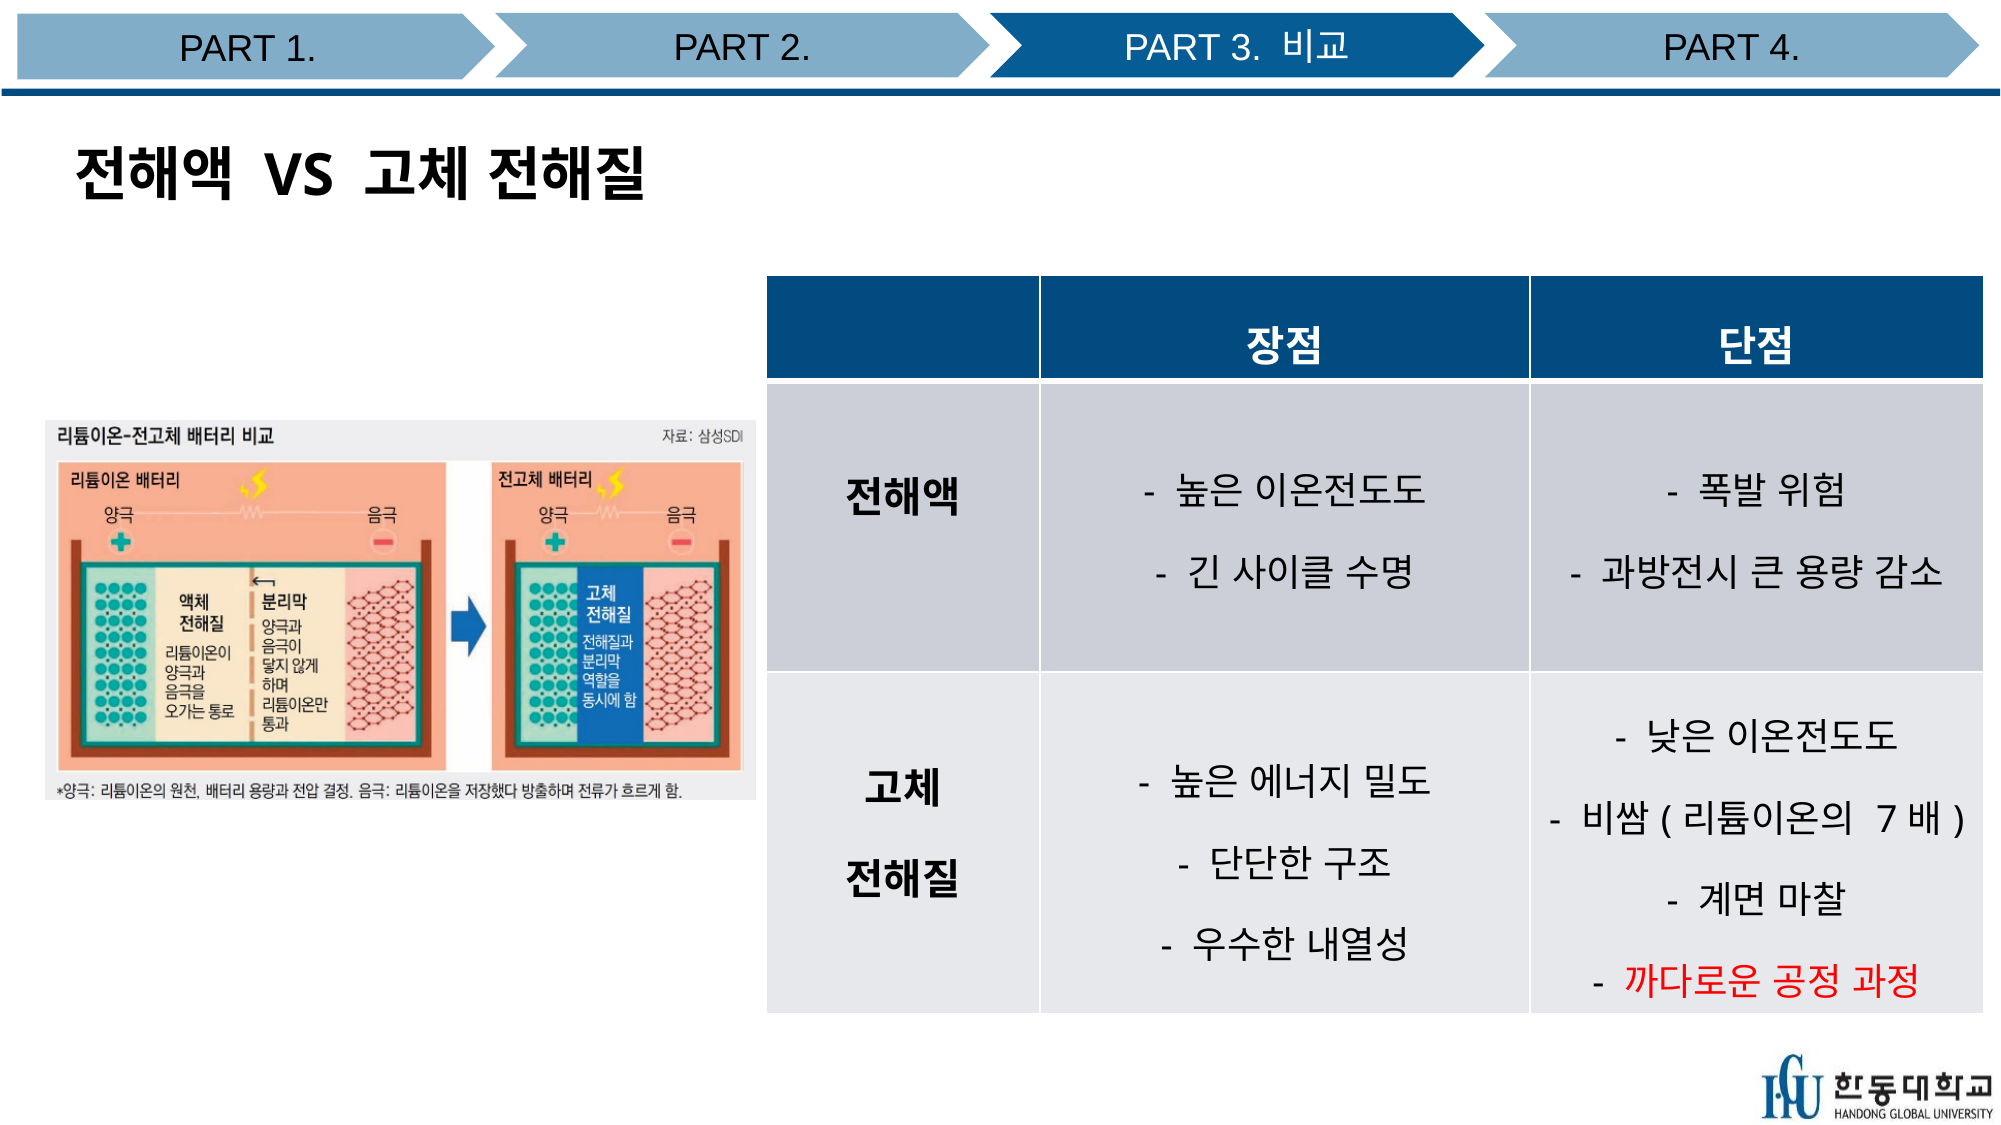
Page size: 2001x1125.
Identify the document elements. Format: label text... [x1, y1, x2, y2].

table_cell - 높은 이온전도도 - 긴 사이클 수명 [1041, 384, 1529, 671]
text_box PART 3. 비교 [987, 11, 1487, 79]
picture [45, 420, 756, 800]
table_header 단점 [1531, 276, 1983, 378]
text_box PART 4. [1482, 11, 1981, 79]
table_cell 고체 전해질 [767, 673, 1039, 1013]
table_header [767, 276, 1039, 378]
picture [1754, 1049, 2000, 1125]
table_cell - 폭발 위험 - 과방전시 큰 용량 감소 [1531, 384, 1983, 671]
table_cell - 높은 에너지 밀도 - 단단한 구조 - 우수한 내열성 [1041, 673, 1529, 1013]
table_cell - 낮은 이온전도도 - 비쌈(리튬이온의 7배) - 계면 마찰 - 까다로운 공정 과정 [1531, 673, 1983, 1013]
title 전해액 VS 고체 전해질 [0, 103, 1000, 249]
text_box PART 1. [16, 12, 497, 81]
text_box PART 2. [492, 11, 992, 79]
table_cell 전해액 [767, 384, 1039, 671]
table_header 장점 [1041, 276, 1529, 378]
